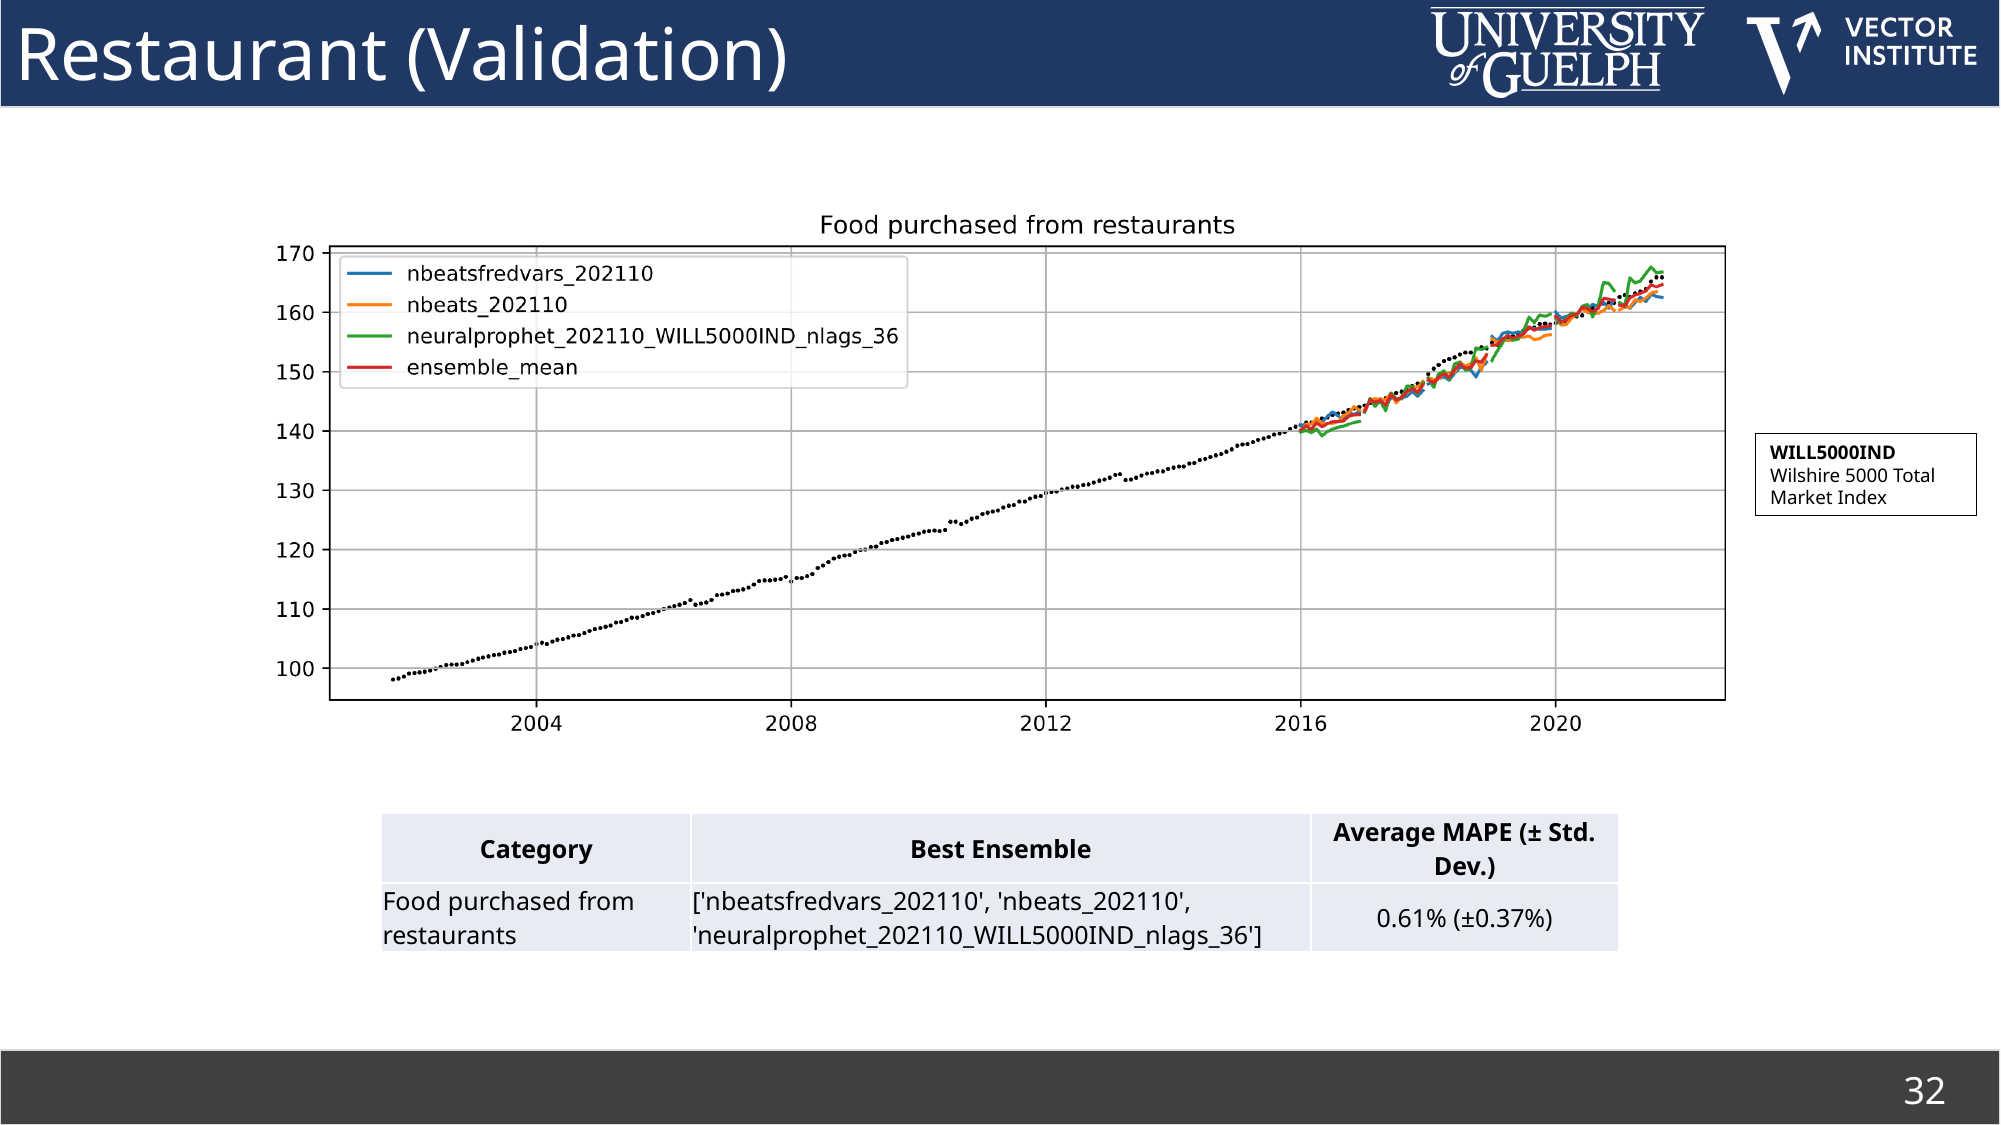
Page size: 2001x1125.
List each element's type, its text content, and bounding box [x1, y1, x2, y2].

slide_number 32 [1511, 1059, 1962, 1120]
table_header Category [382, 814, 690, 882]
table_cell 0.61% (±0.37%) [1312, 884, 1618, 951]
picture [260, 199, 1740, 750]
table_cell ['nbeatsfredvars_202110', 'nbeats_202110', 'neuralprophet_202110_WILL5000IND_nlags_36'] [692, 884, 1310, 951]
title Restaurant (Validation) [0, 0, 2000, 103]
table_header Average MAPE (± Std. Dev.) [1312, 814, 1618, 882]
table_header Best Ensemble [692, 814, 1310, 882]
text_box WILL5000IND Wilshire 5000 Total Market Index [1755, 433, 1977, 516]
table_cell Food purchased from restaurants [382, 884, 690, 951]
